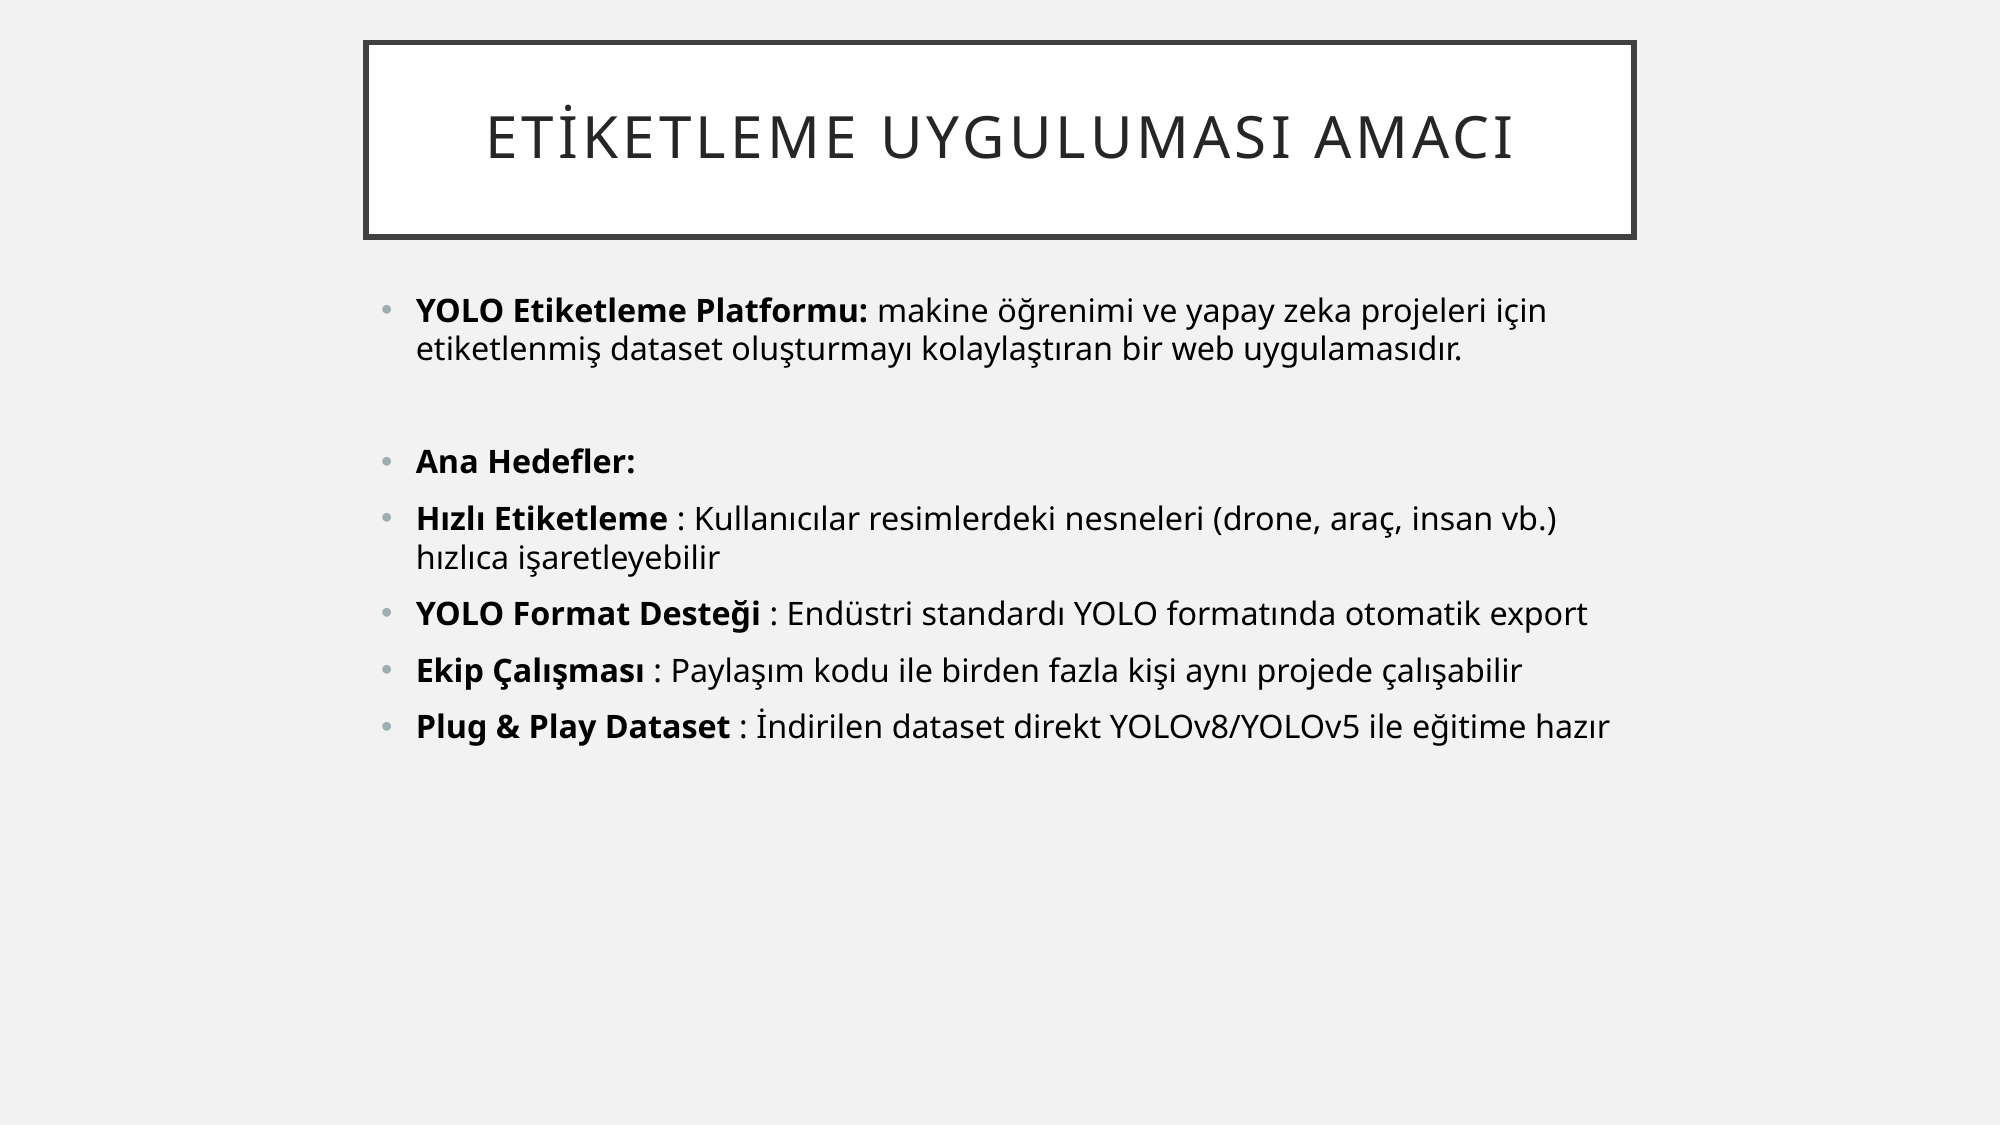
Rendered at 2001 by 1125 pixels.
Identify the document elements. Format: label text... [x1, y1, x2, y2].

list YOLO Etiketleme Platformu: makine öğrenimi ve yapay zeka projeleri için etiketlenmiş dataset oluşturmayı kolaylaştıran bir web uygulamasıdır. Ana Hedefler: Hızlı Etiketleme : Kullanıcılar resimlerdeki nesneleri (drone, araç, insan vb.) hızlıca işaretleyebilir YOLO Format Desteği : Endüstri standardı YOLO formatında otomatik export Ekip Çalışması : Paylaşım kodu ile birden fazla kişi aynı projede çalışabilir Plug & Play Dataset : İndirilen dataset direkt YOLOv8/YOLOv5 ile eğitime hazır [366, 282, 1634, 792]
title Etiketleme UYGULUMASI Amacı [363, 40, 1637, 240]
